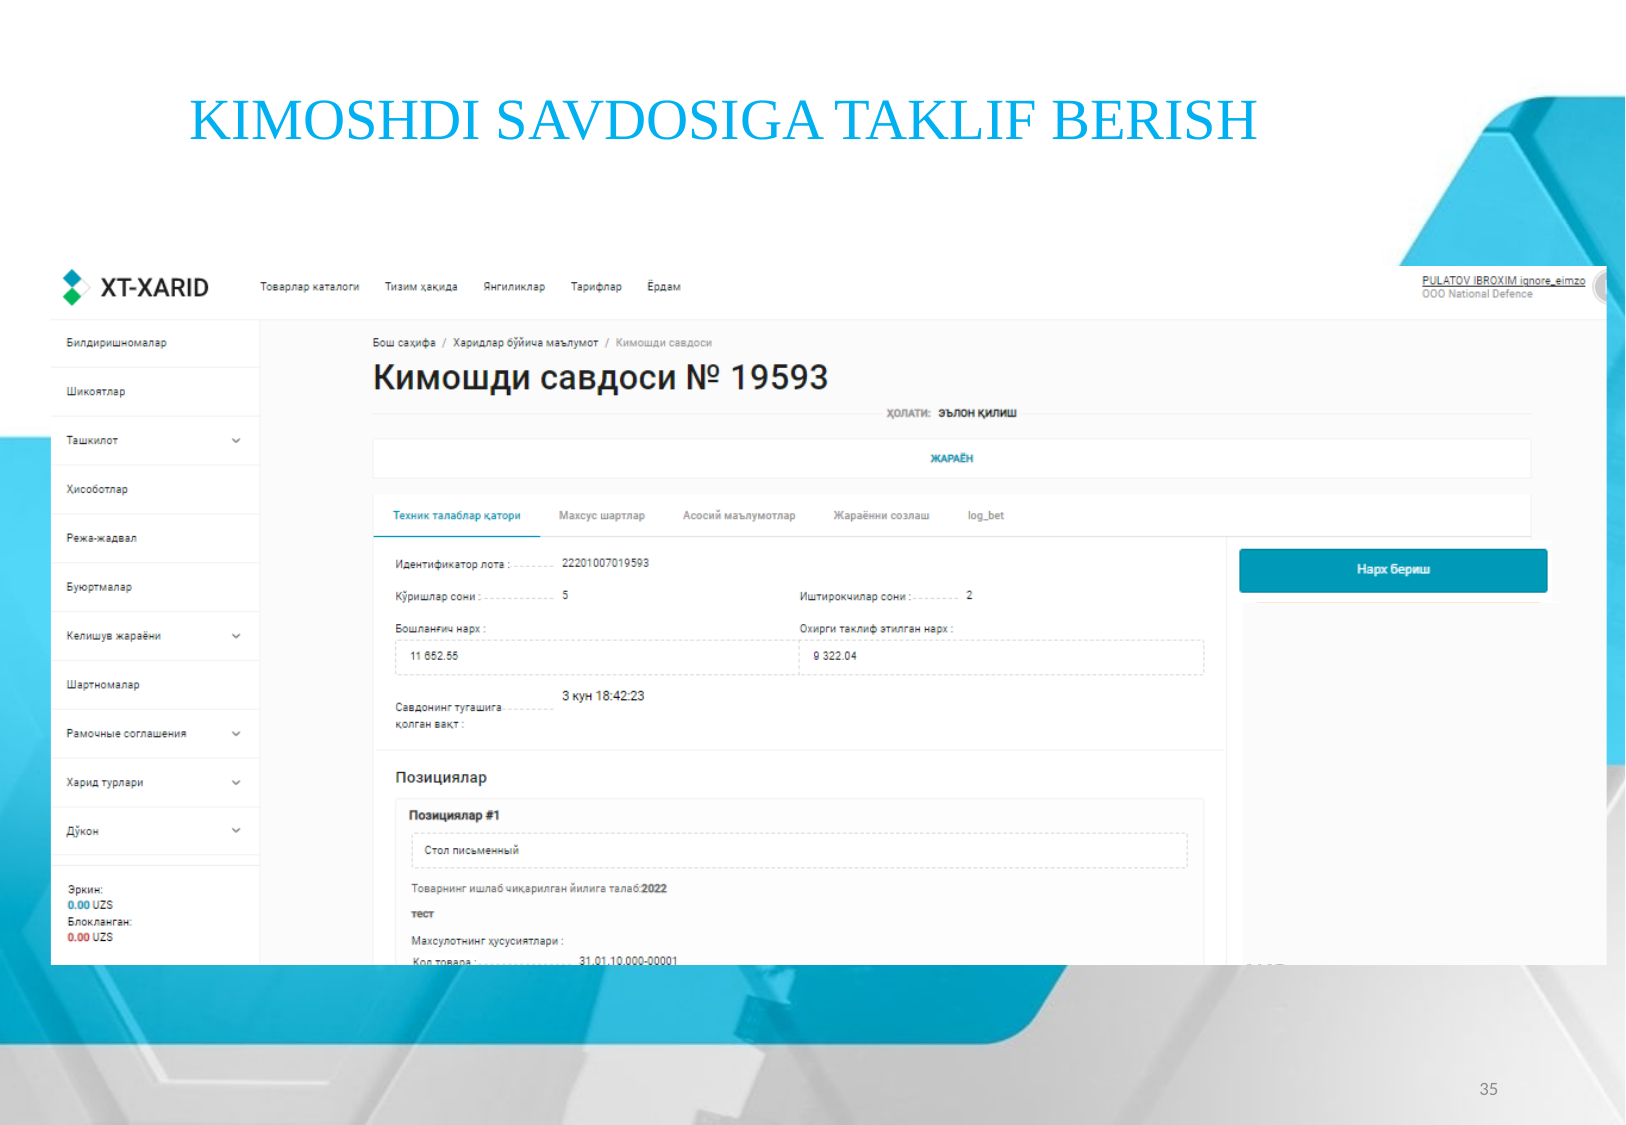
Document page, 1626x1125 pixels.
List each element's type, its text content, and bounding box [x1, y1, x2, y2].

picture [0, 0, 1626, 1125]
text_box KIMOSHDI SAVDOSIGA TAKLIF BERISH [118, 44, 1331, 160]
slide_number 35 [1147, 1057, 1514, 1118]
